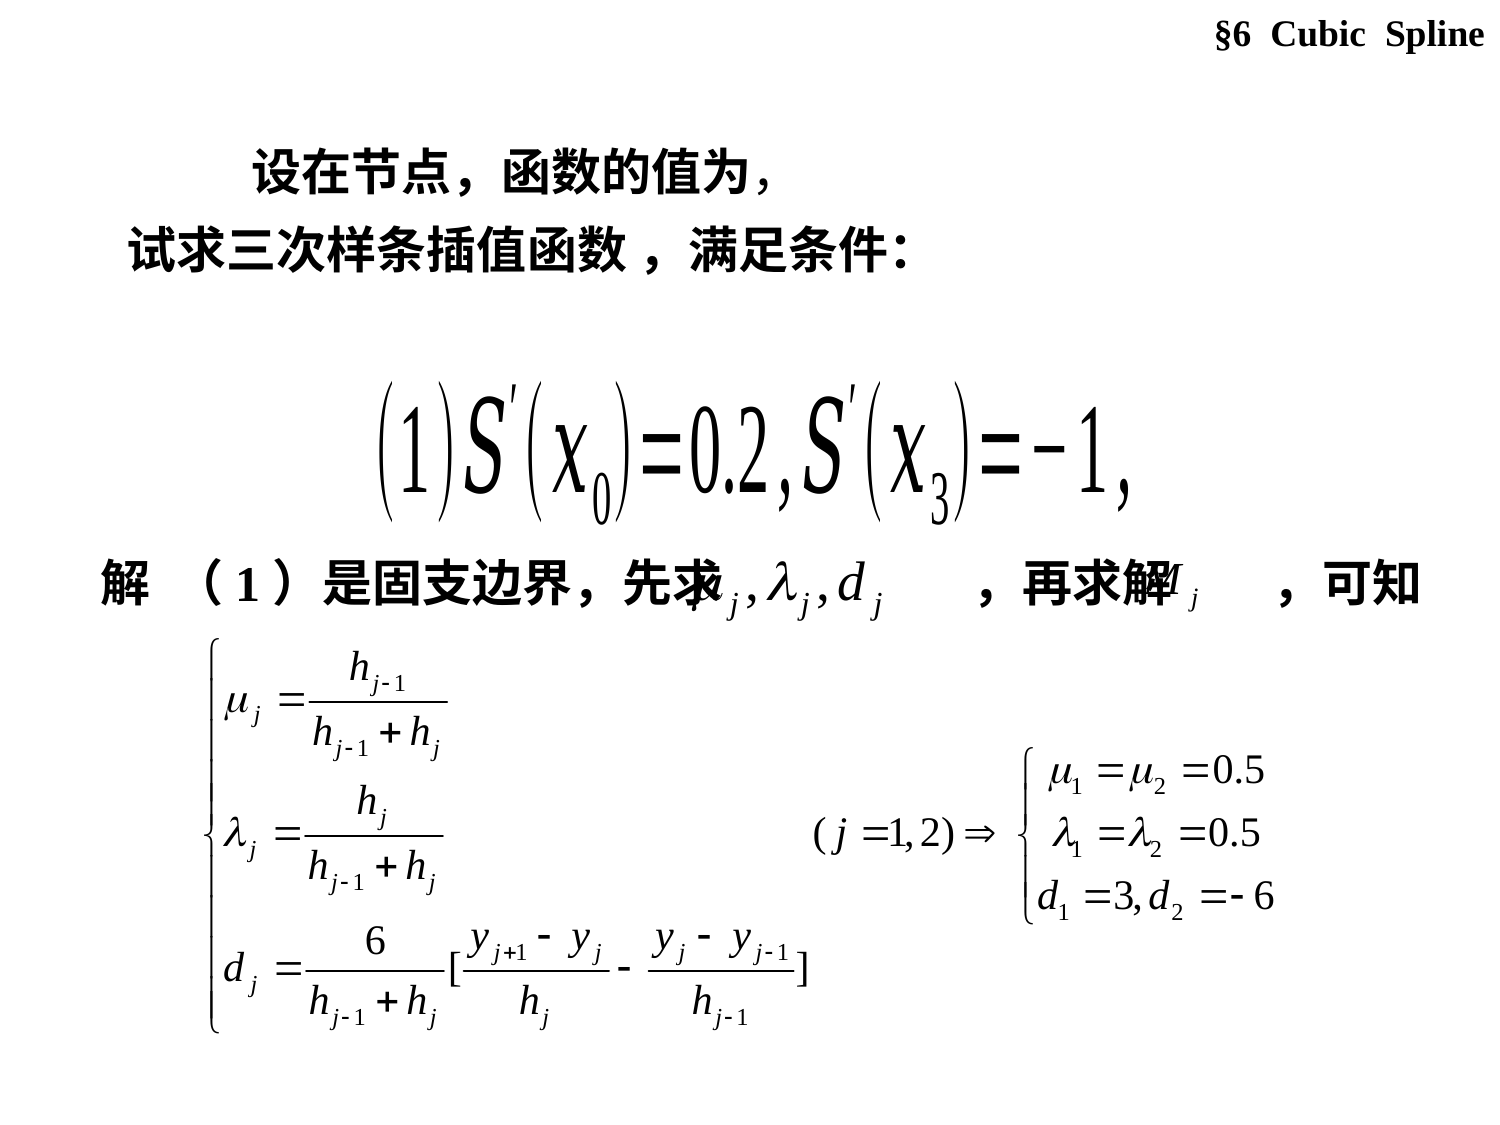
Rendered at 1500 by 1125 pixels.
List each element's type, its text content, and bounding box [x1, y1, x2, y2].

text_box 解 （1）是固支边界，先求 ，再求解 ，可知 [894, 544, 1438, 620]
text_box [112, 115, 1334, 543]
text_box 解 （1）是固支边界，先求 ，再求解 ，可知 [62, 544, 680, 620]
text_box §6 Cubic Spline [1124, 0, 1500, 63]
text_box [1135, 549, 1209, 622]
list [680, 544, 894, 633]
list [194, 628, 1282, 1044]
